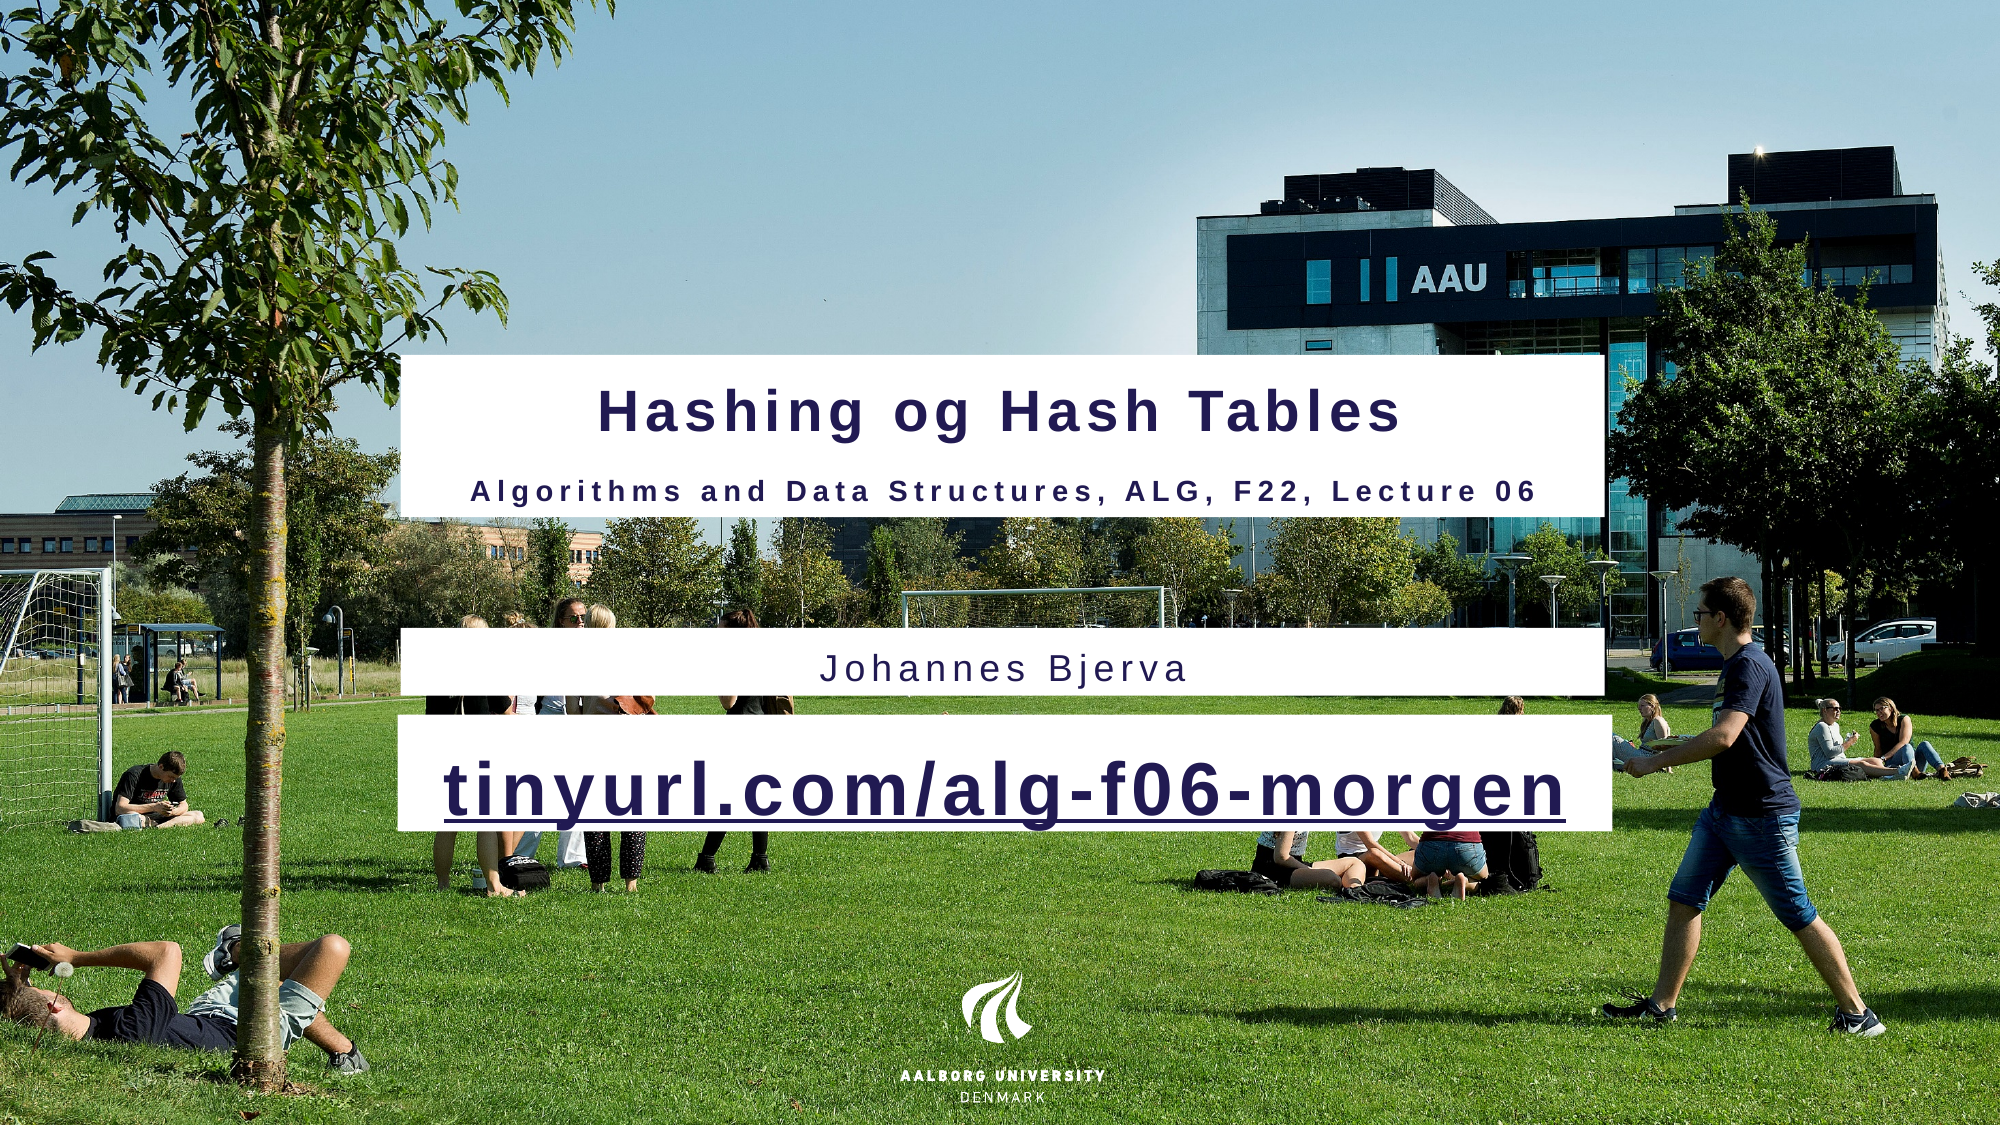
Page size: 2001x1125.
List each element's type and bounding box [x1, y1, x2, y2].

picture [0, 0, 2000, 1125]
text_box [900, 968, 1105, 1103]
